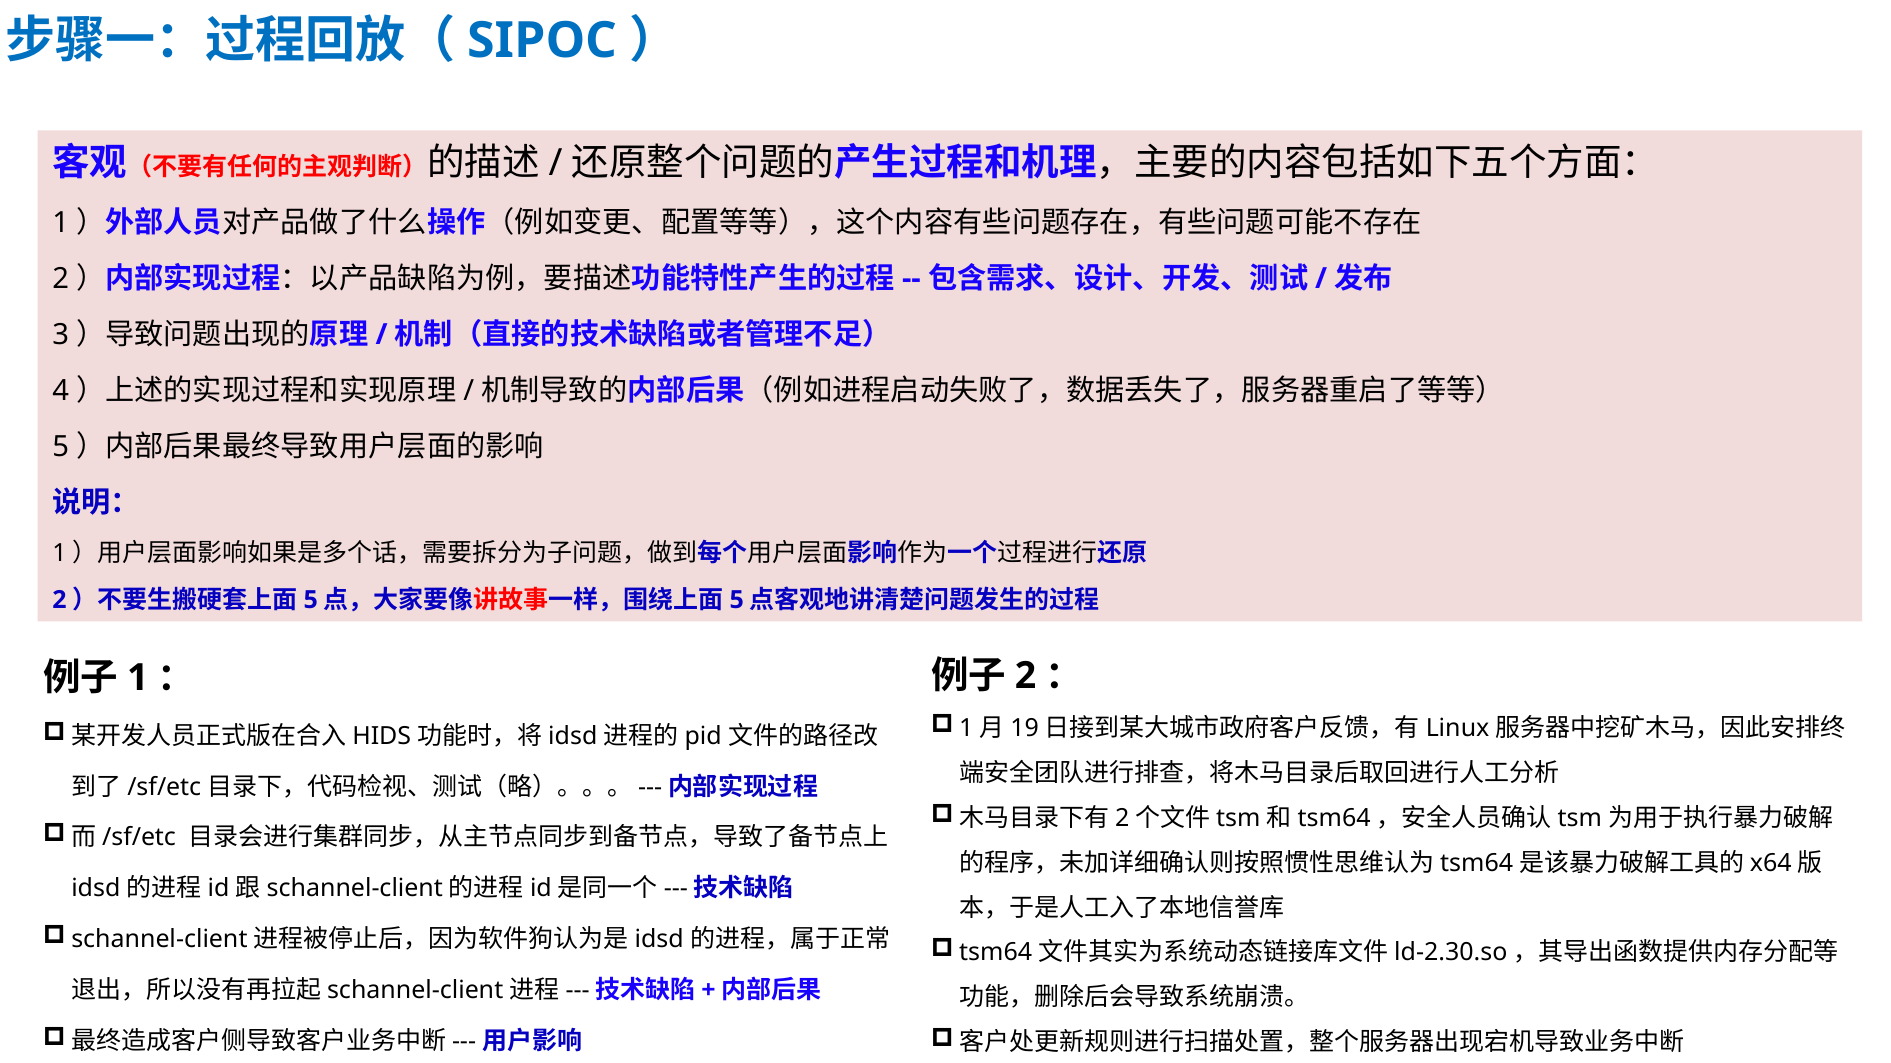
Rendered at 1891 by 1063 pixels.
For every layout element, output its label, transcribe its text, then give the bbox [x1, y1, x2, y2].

text_box 步骤一：过程回放（SIPOC） [0, 0, 694, 75]
text_box 客观（不要有任何的主观判断）的描述/还原整个问题的产生过程和机理，主要的内容包括如下五个方面： 1）外部人员对产品做了什么操作（例如变更、配置等等），这个内容有些问题存在，有些问题可能不存在 2）内部实现过程：以产品缺陷为例，要描述功能特性产生的过程--包含需求、设计、开发、测试/发布 3）导致问题出现的原理/机制（直接的技术缺陷或者管理不足） 4）上述的实现过程和实现原理/机制导致的内部后果（例如进程启动失败了，数据丢失了，服务器重启了等等） 5）内部后果最终导致用户层面的影响 说明： 1）用户层面影响如果是多个话，需要拆分为子问题，做到每个用户层面影响作为一个过程进行还原 2）不要生搬硬套上面5点，大家要像讲故事一样，围绕上面5点客观地讲清楚问题发生的过程 [37, 130, 1863, 622]
text_box 例子1： 某开发人员正式版在合入HIDS功能时，将idsd进程的pid文件的路径改到了/sf/etc目录下，代码检视、测试（略）。。。---内部实现过程 而/sf/etc 目录会进行集群同步，从主节点同步到备节点，导致了备节点上idsd的进程id跟schannel-client的进程id是同一个---技术缺陷 schannel-client进程被停止后，因为软件狗认为是idsd的进程，属于正常退出，所以没有再拉起schannel-client进程---技术缺陷+内部后果 最终造成客户侧导致客户业务中断---用户影响 [28, 645, 916, 1062]
text_box 例子2： 1月19日接到某大城市政府客户反馈，有Linux服务器中挖矿木马，因此安排终端安全团队进行排查，将木马目录后取回进行人工分析 木马目录下有2个文件tsm和tsm64，安全人员确认tsm为用于执行暴力破解的程序，未加详细确认则按照惯性思维认为tsm64是该暴力破解工具的x64版本，于是人工入了本地信誉库 tsm64文件其实为系统动态链接库文件ld-2.30.so，其导出函数提供内存分配等功能，删除后会导致系统崩溃。 客户处更新规则进行扫描处置，整个服务器出现宕机导致业务中断 [916, 644, 1863, 1063]
